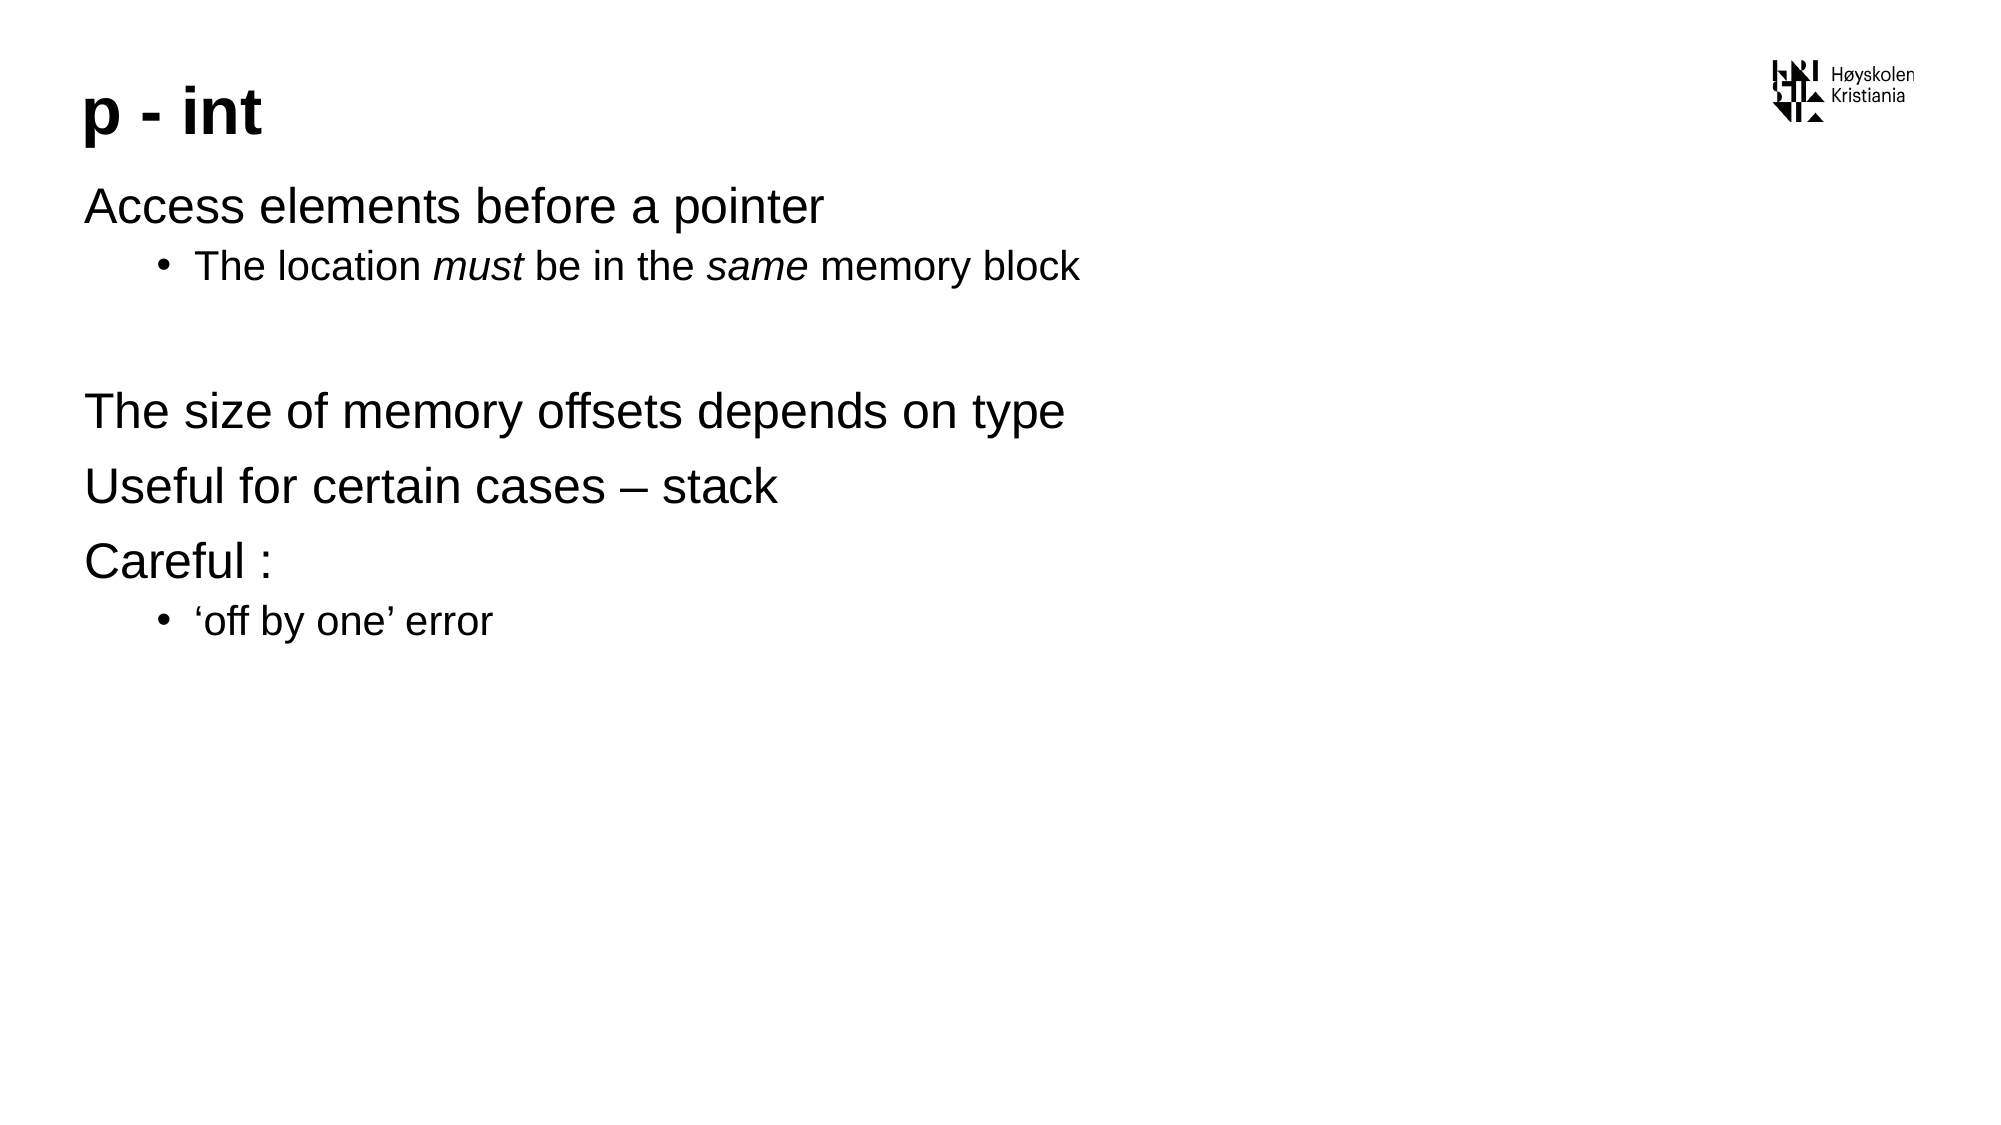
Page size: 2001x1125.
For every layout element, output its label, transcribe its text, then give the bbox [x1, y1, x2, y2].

title p - int [66, 69, 1547, 172]
list Access elements before a pointer The location must be in the same memory block The size of memory offsets depends on type Useful for certain cases – stack Careful : ‘off by one’ error [66, 172, 1828, 1035]
